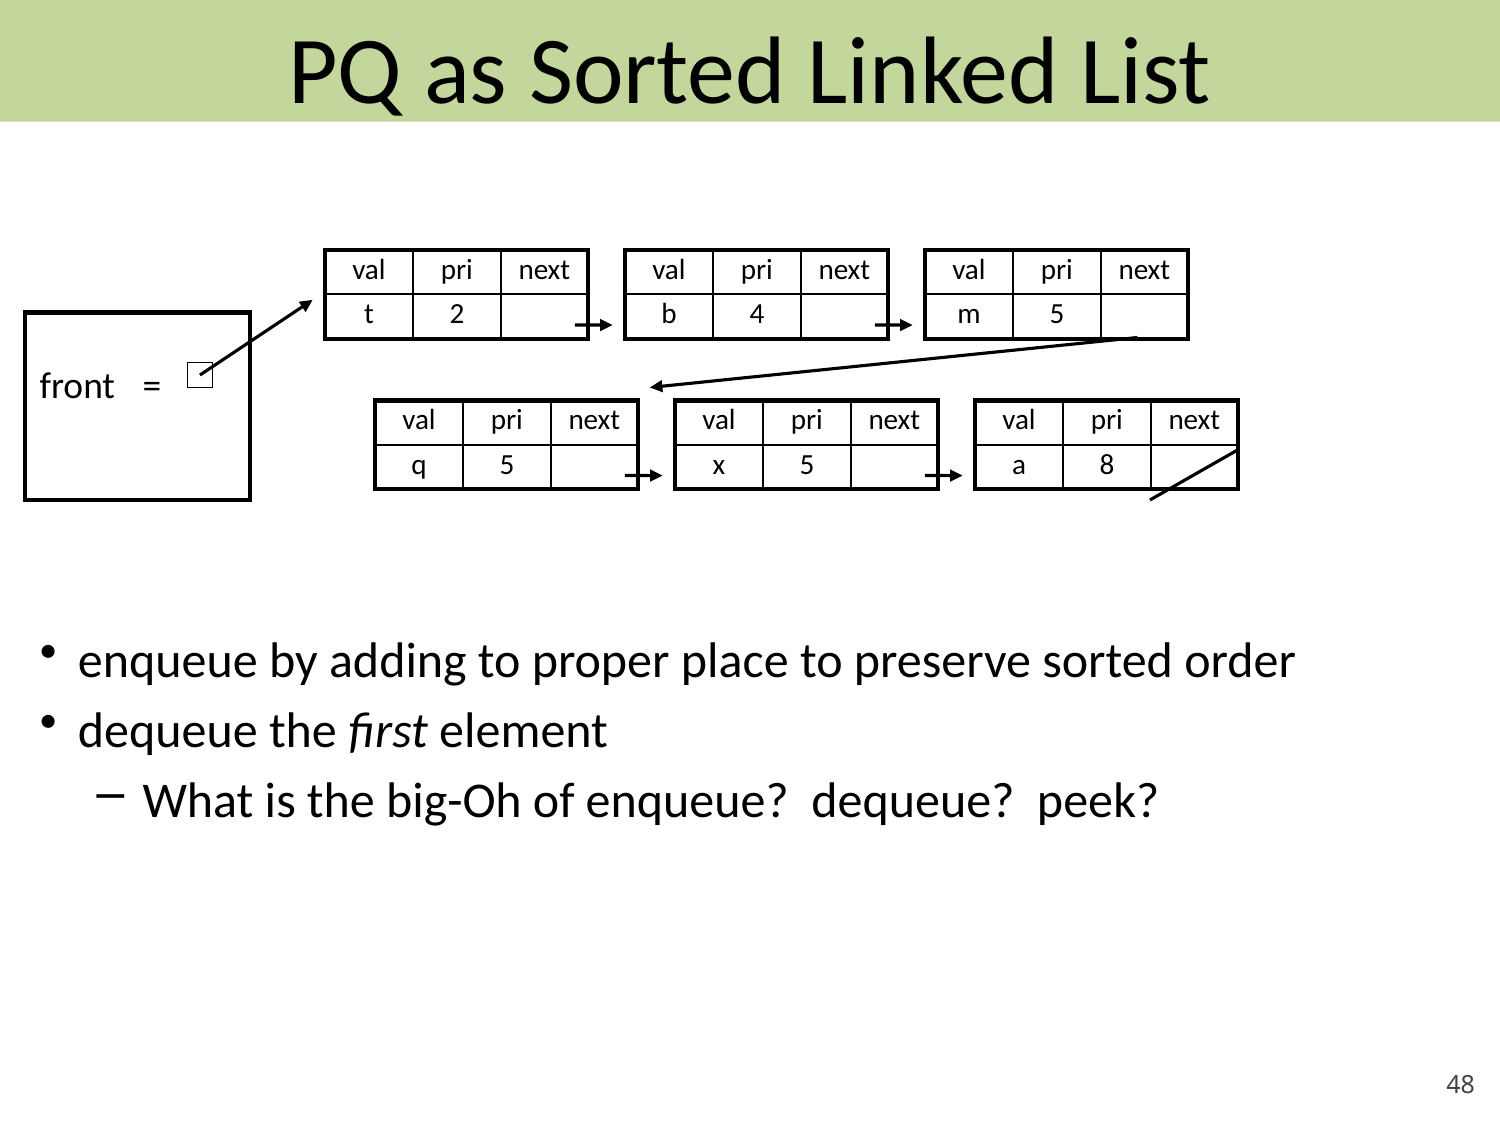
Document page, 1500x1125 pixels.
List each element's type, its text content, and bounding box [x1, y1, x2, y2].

text_box [187, 362, 213, 388]
table_cell q [377, 446, 462, 487]
table_cell b [627, 295, 712, 337]
table_header next [1152, 403, 1236, 444]
table_cell [502, 295, 586, 337]
table_header next [802, 252, 886, 293]
table_cell [552, 446, 636, 487]
text_box front = [24, 312, 250, 500]
text_box [199, 299, 313, 376]
table_header next [852, 403, 936, 444]
text_box [874, 318, 913, 332]
table_header next [552, 403, 636, 444]
table_header val [327, 252, 412, 293]
list enqueue by adding to proper place to preserve sorted order dequeue the first element What is the big-Oh of enqueue? dequeue? peek? [24, 212, 1500, 1100]
table_header val [677, 403, 762, 444]
text_box [574, 318, 613, 332]
table_header pri [764, 403, 850, 444]
table_cell x [677, 446, 762, 487]
table_cell 2 [414, 295, 500, 337]
table_cell m [927, 295, 1012, 337]
table_cell [852, 446, 936, 487]
table_header pri [414, 252, 500, 293]
table_cell [802, 295, 886, 337]
table_cell a [977, 446, 1062, 487]
table_header next [1102, 252, 1186, 293]
text_box PQ as Sorted Linked List [74, 0, 1425, 113]
table_cell [1152, 446, 1236, 487]
table_header pri [464, 403, 550, 444]
text_box [624, 469, 663, 482]
table_cell 5 [464, 446, 550, 487]
table_cell 5 [1014, 295, 1100, 337]
table_cell 4 [714, 295, 800, 337]
table_header pri [714, 252, 800, 293]
table_cell t [327, 295, 412, 337]
table_cell 5 [764, 446, 850, 487]
table_header val [927, 252, 1012, 293]
table_header pri [1064, 403, 1150, 444]
table_cell [1102, 295, 1186, 337]
table_header next [502, 252, 586, 293]
text_box [649, 337, 1138, 393]
table_header val [377, 403, 462, 444]
table_header val [977, 403, 1062, 444]
table_cell 8 [1064, 446, 1150, 487]
table_header pri [1014, 252, 1100, 293]
text_box [924, 469, 963, 482]
table_header val [627, 252, 712, 293]
